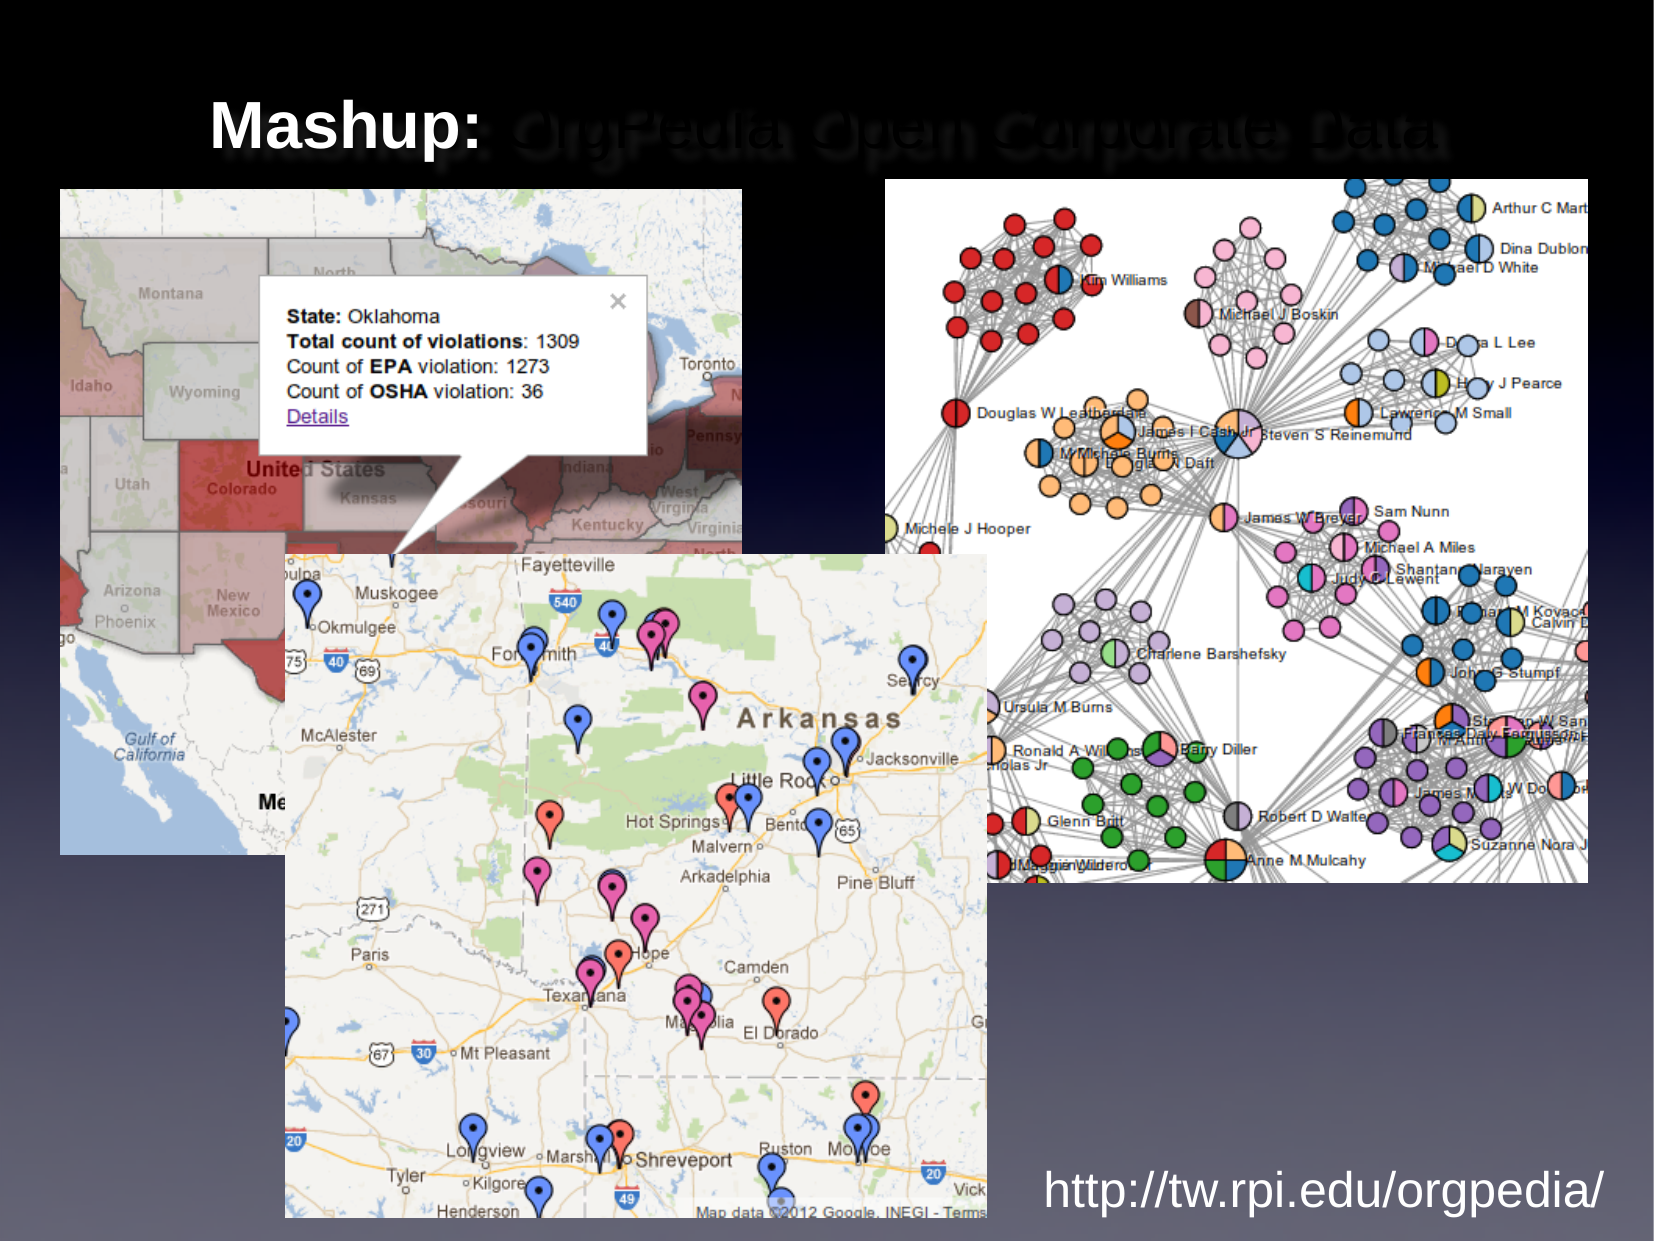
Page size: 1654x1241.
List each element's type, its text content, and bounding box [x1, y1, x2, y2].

picture [0, 0, 1654, 1241]
text_box http://tw.rpi.edu/orgpedia/ [1028, 1150, 1620, 1226]
text_box Mashup: OrgPedia Open Corporate Data [194, 74, 1459, 170]
